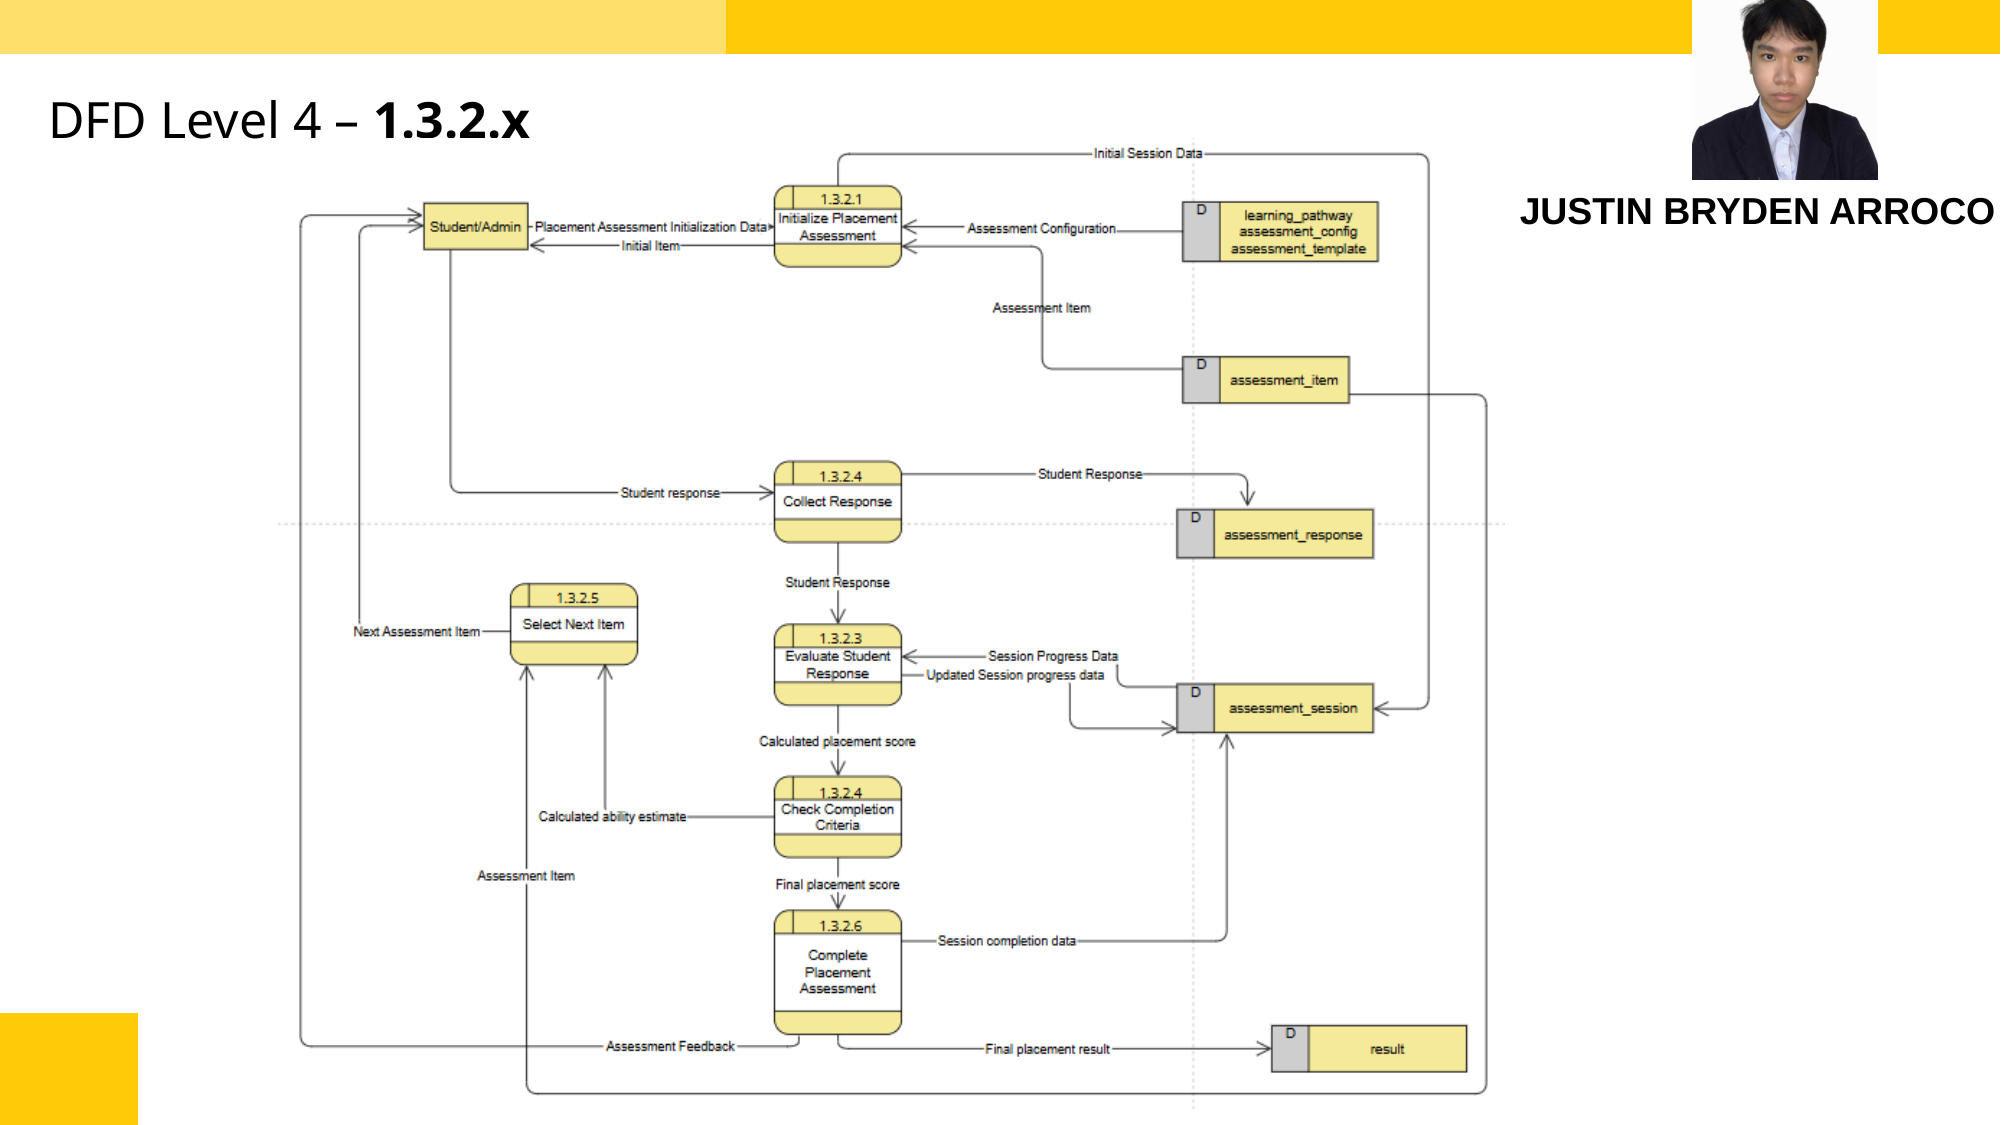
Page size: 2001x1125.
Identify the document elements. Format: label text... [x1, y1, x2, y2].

text_box JUSTIN BRYDEN ARROCO [1505, 179, 2000, 240]
text_box DFD Level 4 – 1.3.2.x [48, 25, 1692, 211]
picture [1692, 0, 1878, 180]
picture [278, 138, 1505, 1109]
